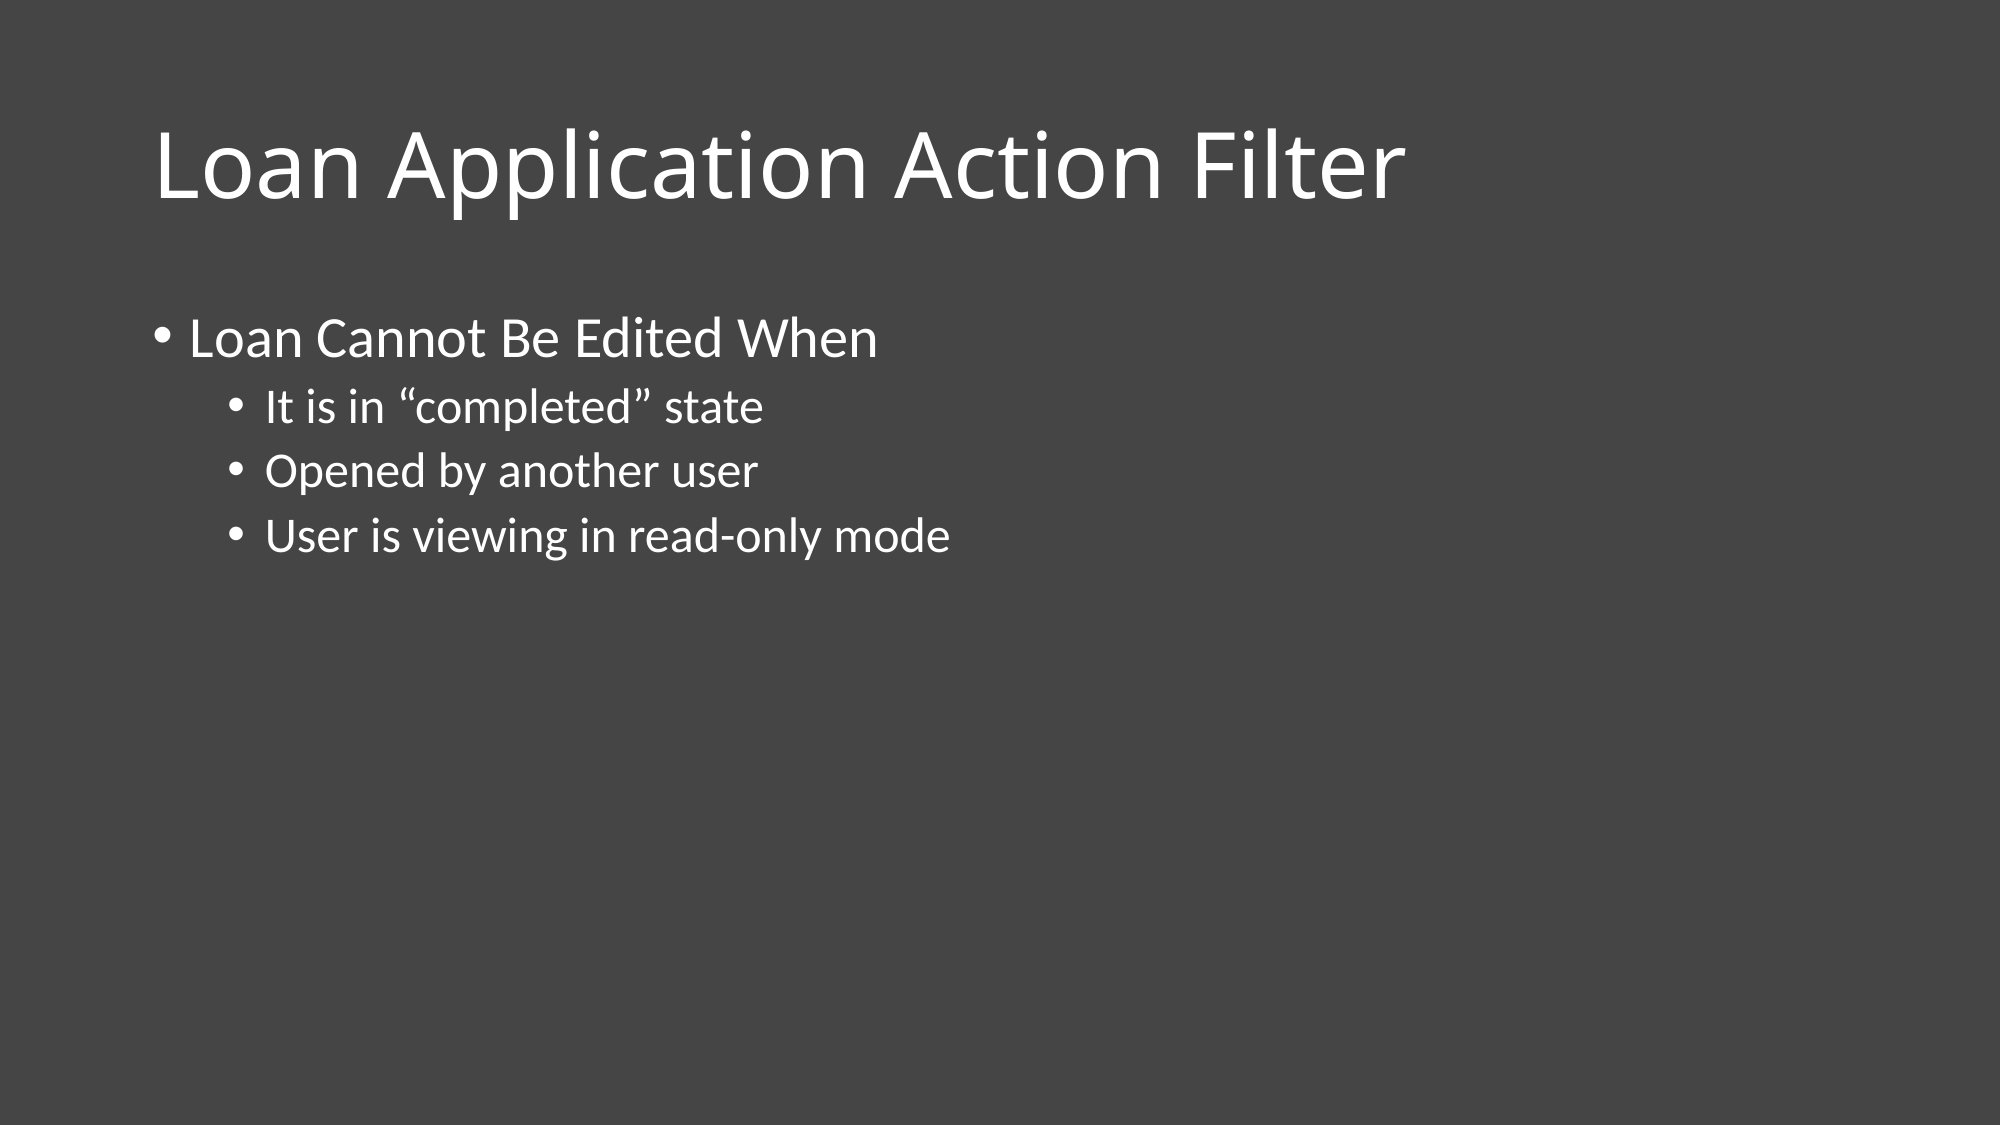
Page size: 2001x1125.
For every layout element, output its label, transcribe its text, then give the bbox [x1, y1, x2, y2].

list Loan Cannot Be Edited When It is in “completed” state Opened by another user User is viewing in read-only mode [137, 299, 1863, 1014]
title Loan Application Action Filter [137, 59, 1863, 278]
